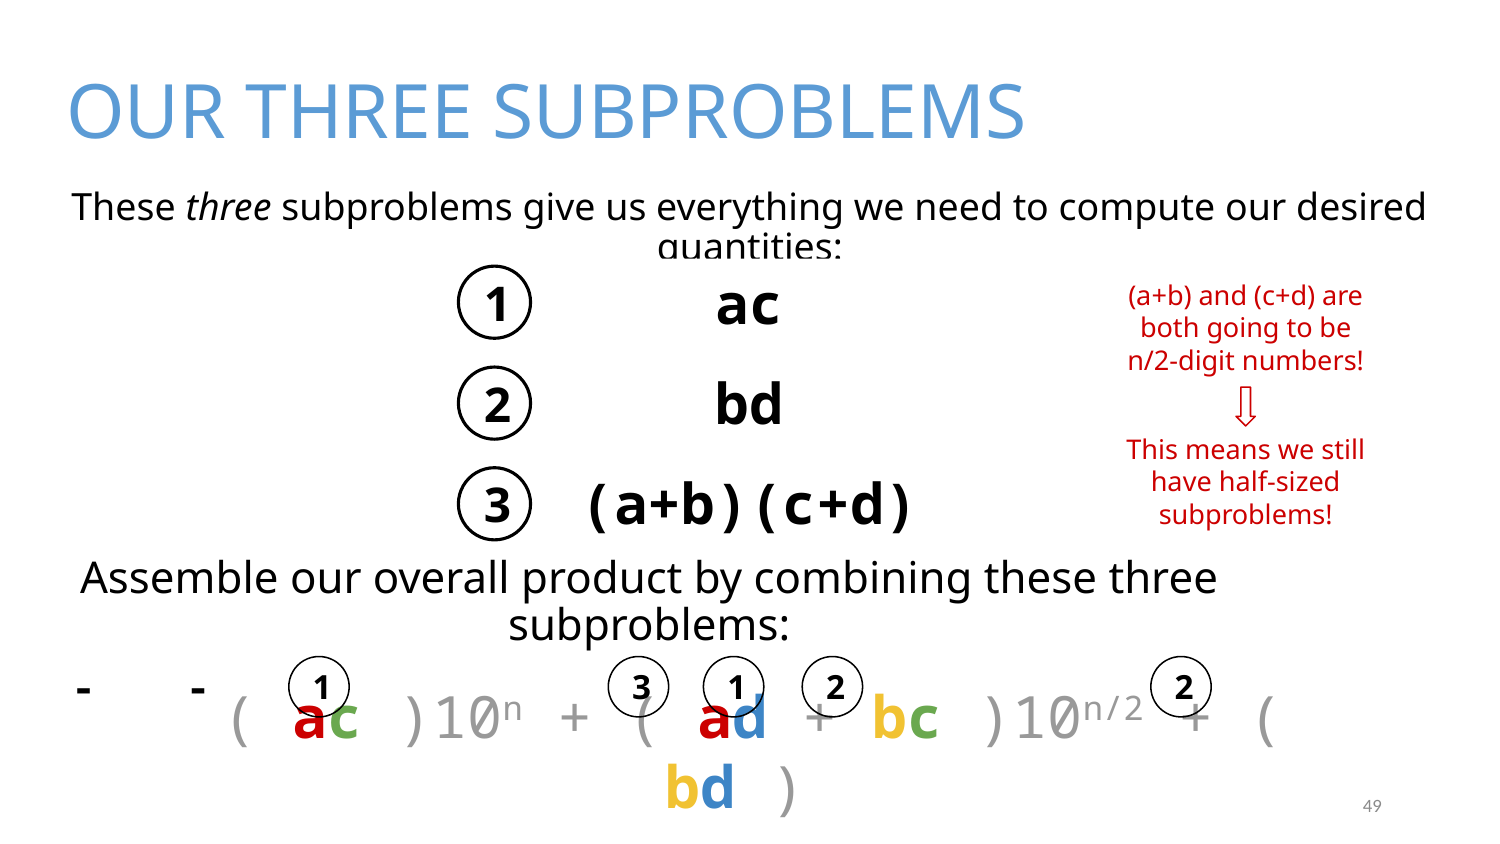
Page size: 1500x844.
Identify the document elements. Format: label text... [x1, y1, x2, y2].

text_box (a+b) and (c+d) are both going to be n/2-digit numbers! [1099, 263, 1392, 411]
text_box 3 [458, 467, 531, 540]
text_box 3 [608, 656, 669, 717]
list Assemble our overall product by combining these three subproblems: [0, 562, 1299, 643]
text_box bd [541, 358, 957, 446]
slide_number 49 [1059, 782, 1397, 827]
subtitle These three subproblems give us everything we need to compute our desired quantities: [55, 162, 1445, 295]
text_box [122, 731, 1059, 807]
text_box 2 [1150, 656, 1212, 717]
text_box 2 [802, 656, 863, 717]
text_box This means we still have half-sized subproblems! [1099, 417, 1392, 565]
text_box ac [541, 258, 957, 346]
title OUR THREE SUBPROBLEMS [51, 60, 1449, 167]
text_box ( ac )10n + ( ad + bc )10n/2 + ( bd ) [165, 702, 1333, 797]
text_box 1 [703, 656, 764, 717]
text_box [1236, 387, 1256, 426]
text_box 1 [458, 266, 531, 339]
text_box [282, 632, 1378, 782]
text_box 2 [458, 367, 531, 440]
text_box (a+b)(c+d) [541, 458, 957, 546]
text_box 1 [288, 656, 350, 717]
list - - [0, 643, 282, 731]
